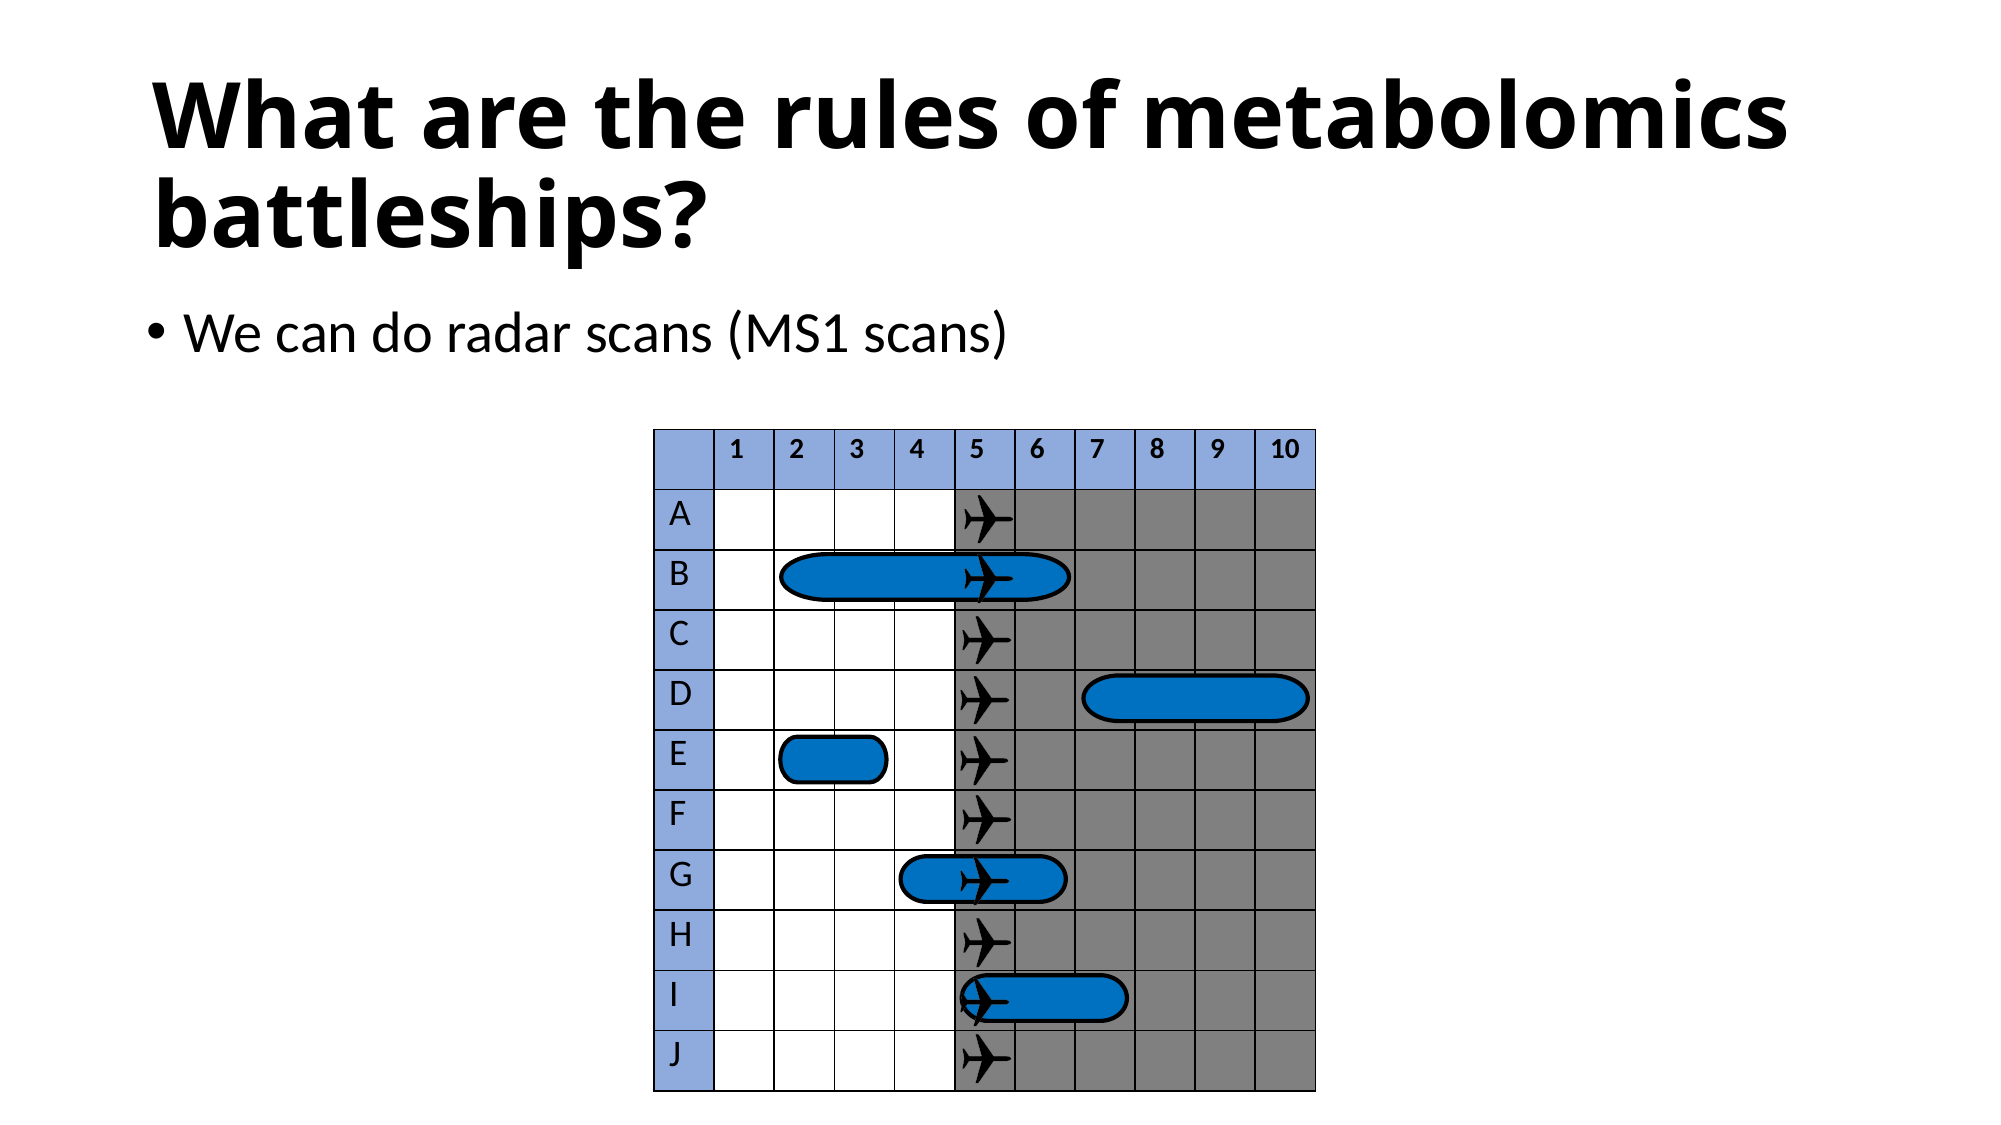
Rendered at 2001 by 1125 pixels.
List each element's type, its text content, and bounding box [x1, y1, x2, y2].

table_cell [715, 911, 773, 970]
table_cell I [655, 971, 713, 1030]
table_cell [835, 911, 894, 970]
table_cell [1076, 911, 1134, 970]
text_box [780, 553, 957, 601]
table_cell [1016, 611, 1074, 669]
table_cell [1136, 551, 1194, 609]
table_cell [1076, 490, 1134, 549]
table_cell [1076, 611, 1134, 669]
table_cell [1256, 671, 1315, 729]
table_cell [1076, 731, 1134, 789]
table_header 4 [895, 430, 954, 489]
table_cell [1076, 1031, 1134, 1090]
table_cell [835, 671, 894, 729]
table_cell [1016, 851, 1074, 909]
table_header 5 [956, 430, 1014, 489]
table_cell [1196, 791, 1254, 849]
table_cell [835, 601, 894, 609]
table_cell B [655, 551, 713, 609]
table_cell [1016, 1031, 1074, 1090]
table_cell [835, 490, 894, 549]
table_cell [1196, 851, 1254, 909]
table_cell [1136, 851, 1194, 909]
table_cell [1196, 971, 1254, 1030]
table_header 6 [1016, 430, 1074, 489]
table_cell [1136, 1031, 1194, 1090]
table_cell [1076, 671, 1134, 729]
table_cell [835, 851, 894, 909]
table_cell [1016, 1022, 1074, 1030]
table_cell [1136, 791, 1194, 849]
table_cell [1076, 971, 1134, 1030]
table_cell [775, 611, 834, 669]
table_cell [895, 1031, 954, 1090]
table_cell [895, 851, 954, 909]
table_cell [715, 971, 773, 1030]
table_cell [895, 911, 954, 970]
table_cell [1136, 723, 1194, 729]
table_cell [1256, 1031, 1315, 1090]
table_header 7 [1076, 430, 1134, 489]
table_cell [1256, 490, 1315, 549]
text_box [957, 493, 1015, 1085]
table_cell A [655, 490, 713, 549]
table_cell [1196, 911, 1254, 970]
text_box [779, 735, 888, 784]
table_cell [956, 490, 1014, 549]
table_cell [775, 1031, 834, 1090]
table_cell [1256, 971, 1315, 1030]
table_cell [1016, 551, 1074, 609]
table_cell [1256, 851, 1315, 909]
table_cell [715, 671, 773, 729]
table_cell [1196, 1031, 1254, 1090]
table_cell [956, 1031, 1014, 1090]
table_cell H [655, 911, 713, 970]
table_cell [835, 791, 894, 849]
table_cell [895, 490, 954, 549]
table_cell [895, 731, 954, 789]
table_cell [775, 851, 834, 909]
table_cell [715, 490, 773, 549]
table_cell [835, 731, 894, 789]
table_header 3 [835, 430, 894, 489]
table_cell C [655, 611, 713, 669]
text_box [899, 855, 957, 903]
table_cell [1256, 731, 1315, 789]
table_cell [895, 971, 954, 1030]
table_cell [895, 671, 954, 729]
table_cell [1076, 791, 1134, 849]
table_header 10 [1256, 430, 1315, 489]
text_box [1015, 974, 1128, 1022]
table_cell [1136, 490, 1194, 549]
table_header 8 [1136, 430, 1194, 489]
text_box [1082, 674, 1309, 723]
table_cell [895, 611, 954, 669]
table_cell [1076, 551, 1134, 609]
table_cell [1136, 731, 1194, 789]
table_header 9 [1196, 430, 1254, 489]
table_cell [1196, 551, 1254, 609]
table_cell [1256, 551, 1315, 609]
table_cell [1016, 911, 1074, 970]
table_cell [715, 551, 773, 609]
table_cell [775, 671, 834, 729]
table_header 2 [775, 430, 834, 489]
table_cell [775, 911, 834, 970]
text_box [1015, 553, 1071, 601]
table_cell [1256, 611, 1315, 669]
table_cell [775, 551, 834, 609]
table_cell G [655, 851, 713, 909]
table_cell [1016, 671, 1074, 729]
table_cell J [655, 1031, 713, 1090]
table_cell [715, 791, 773, 849]
table_cell [1016, 731, 1074, 789]
table_cell [715, 731, 773, 789]
table_cell [1136, 971, 1194, 1030]
table_cell [1076, 851, 1134, 909]
table_cell [715, 1031, 773, 1090]
table_cell [1136, 611, 1194, 669]
table_cell [835, 611, 894, 669]
text_box [1015, 855, 1067, 903]
table_cell [1016, 791, 1074, 849]
table_cell [775, 791, 834, 849]
table_cell [715, 851, 773, 909]
table_cell [1136, 911, 1194, 970]
table_cell [1196, 611, 1254, 669]
table_cell [715, 611, 773, 669]
text_box We can do radar scans (MS1 scans) [131, 294, 1857, 396]
table_cell [775, 731, 834, 789]
table_cell [895, 601, 954, 609]
table_cell [835, 971, 894, 1030]
table_cell [1256, 791, 1315, 849]
table_cell [1256, 911, 1315, 970]
table_cell E [655, 731, 713, 789]
table_cell [835, 1031, 894, 1090]
table_cell [1016, 490, 1074, 549]
table_cell [1196, 723, 1254, 729]
table_cell [775, 490, 834, 549]
title What are the rules of metabolomics battleships? [137, 59, 1863, 278]
table_cell [775, 971, 834, 1030]
table_cell [895, 791, 954, 849]
table_cell [1196, 490, 1254, 549]
table_cell F [655, 791, 713, 849]
table_header [655, 430, 713, 489]
table_cell D [655, 671, 713, 729]
table_header 1 [715, 430, 773, 489]
table_cell [1196, 731, 1254, 789]
